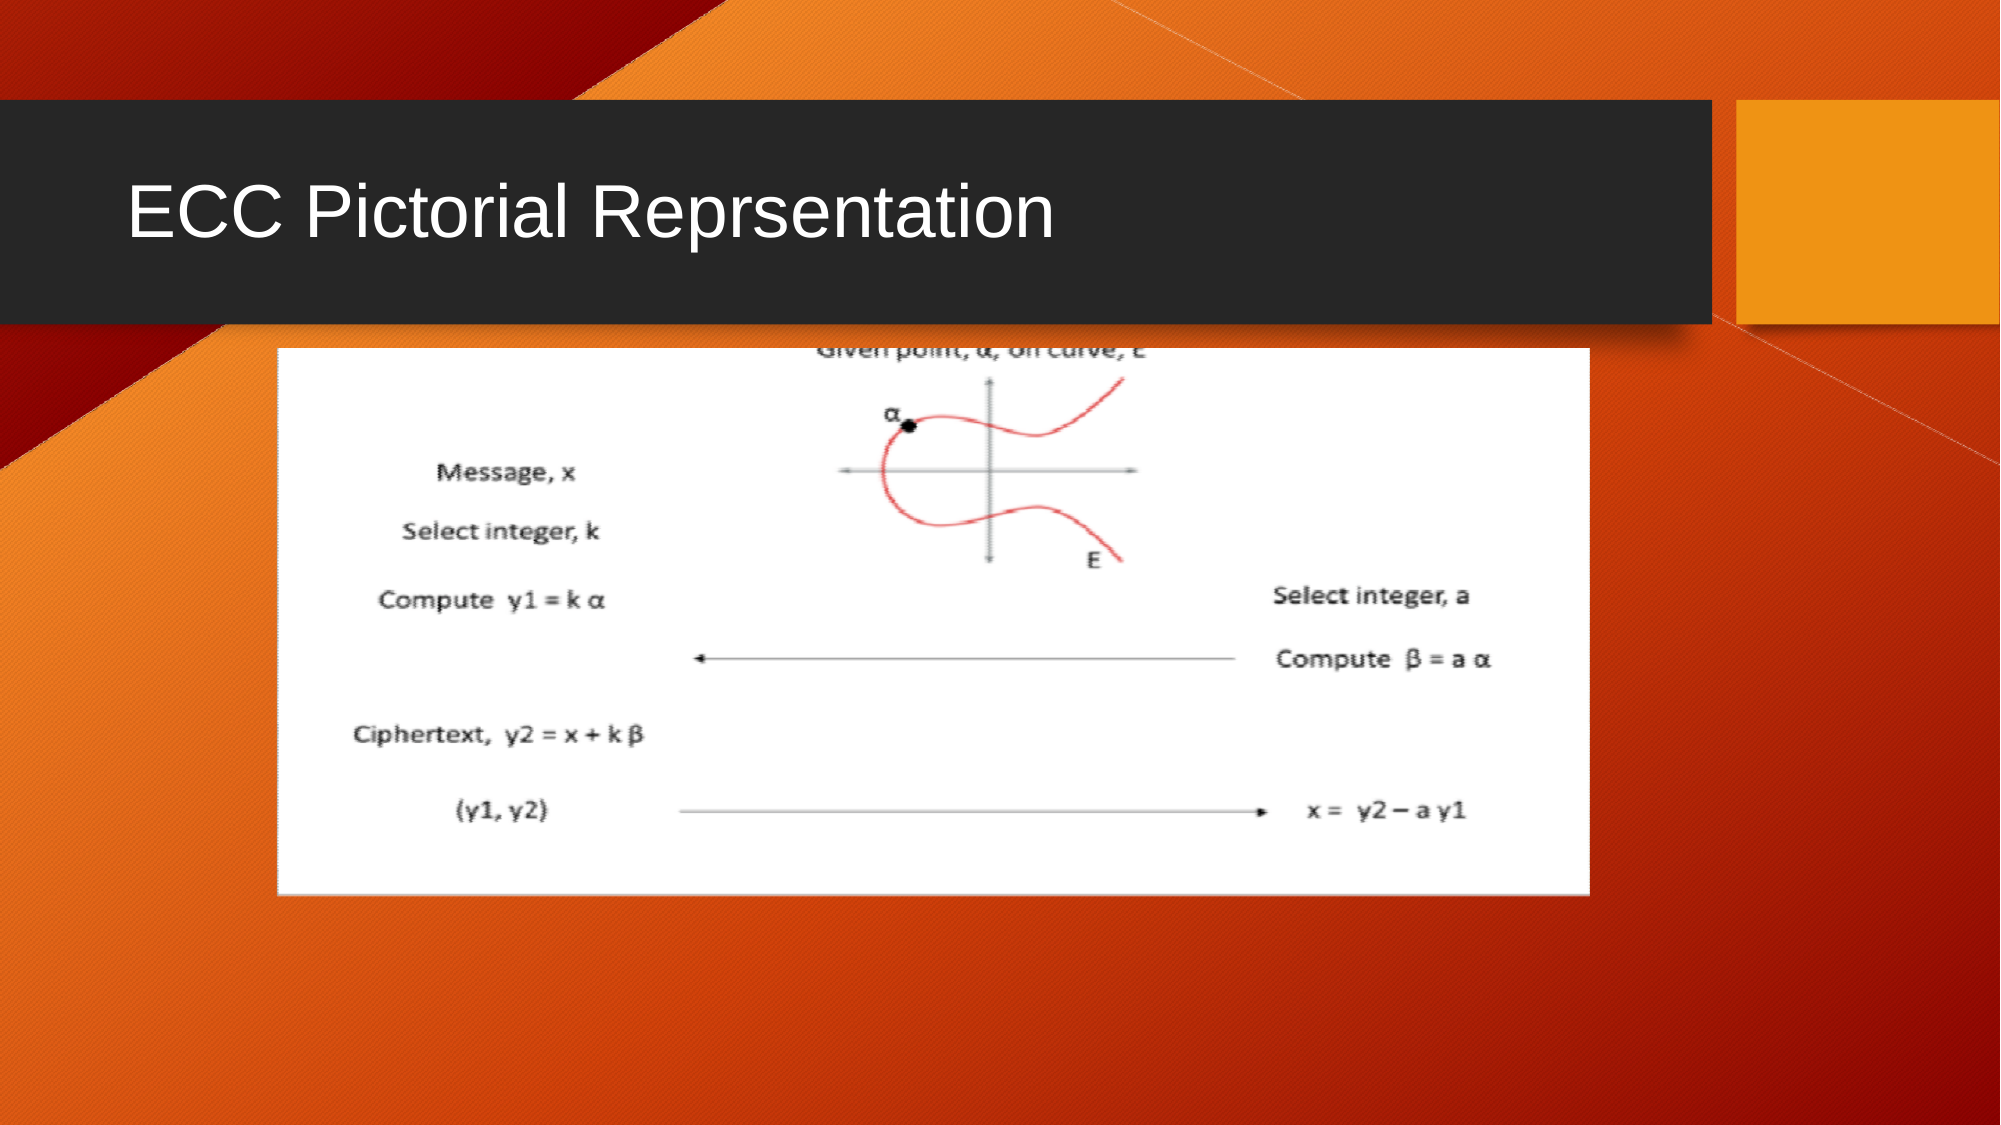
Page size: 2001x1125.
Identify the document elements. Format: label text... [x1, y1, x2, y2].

title ECC Pictorial Reprsentation [124, 160, 1061, 351]
picture [0, 0, 2000, 1125]
text_box [276, 348, 1590, 1046]
